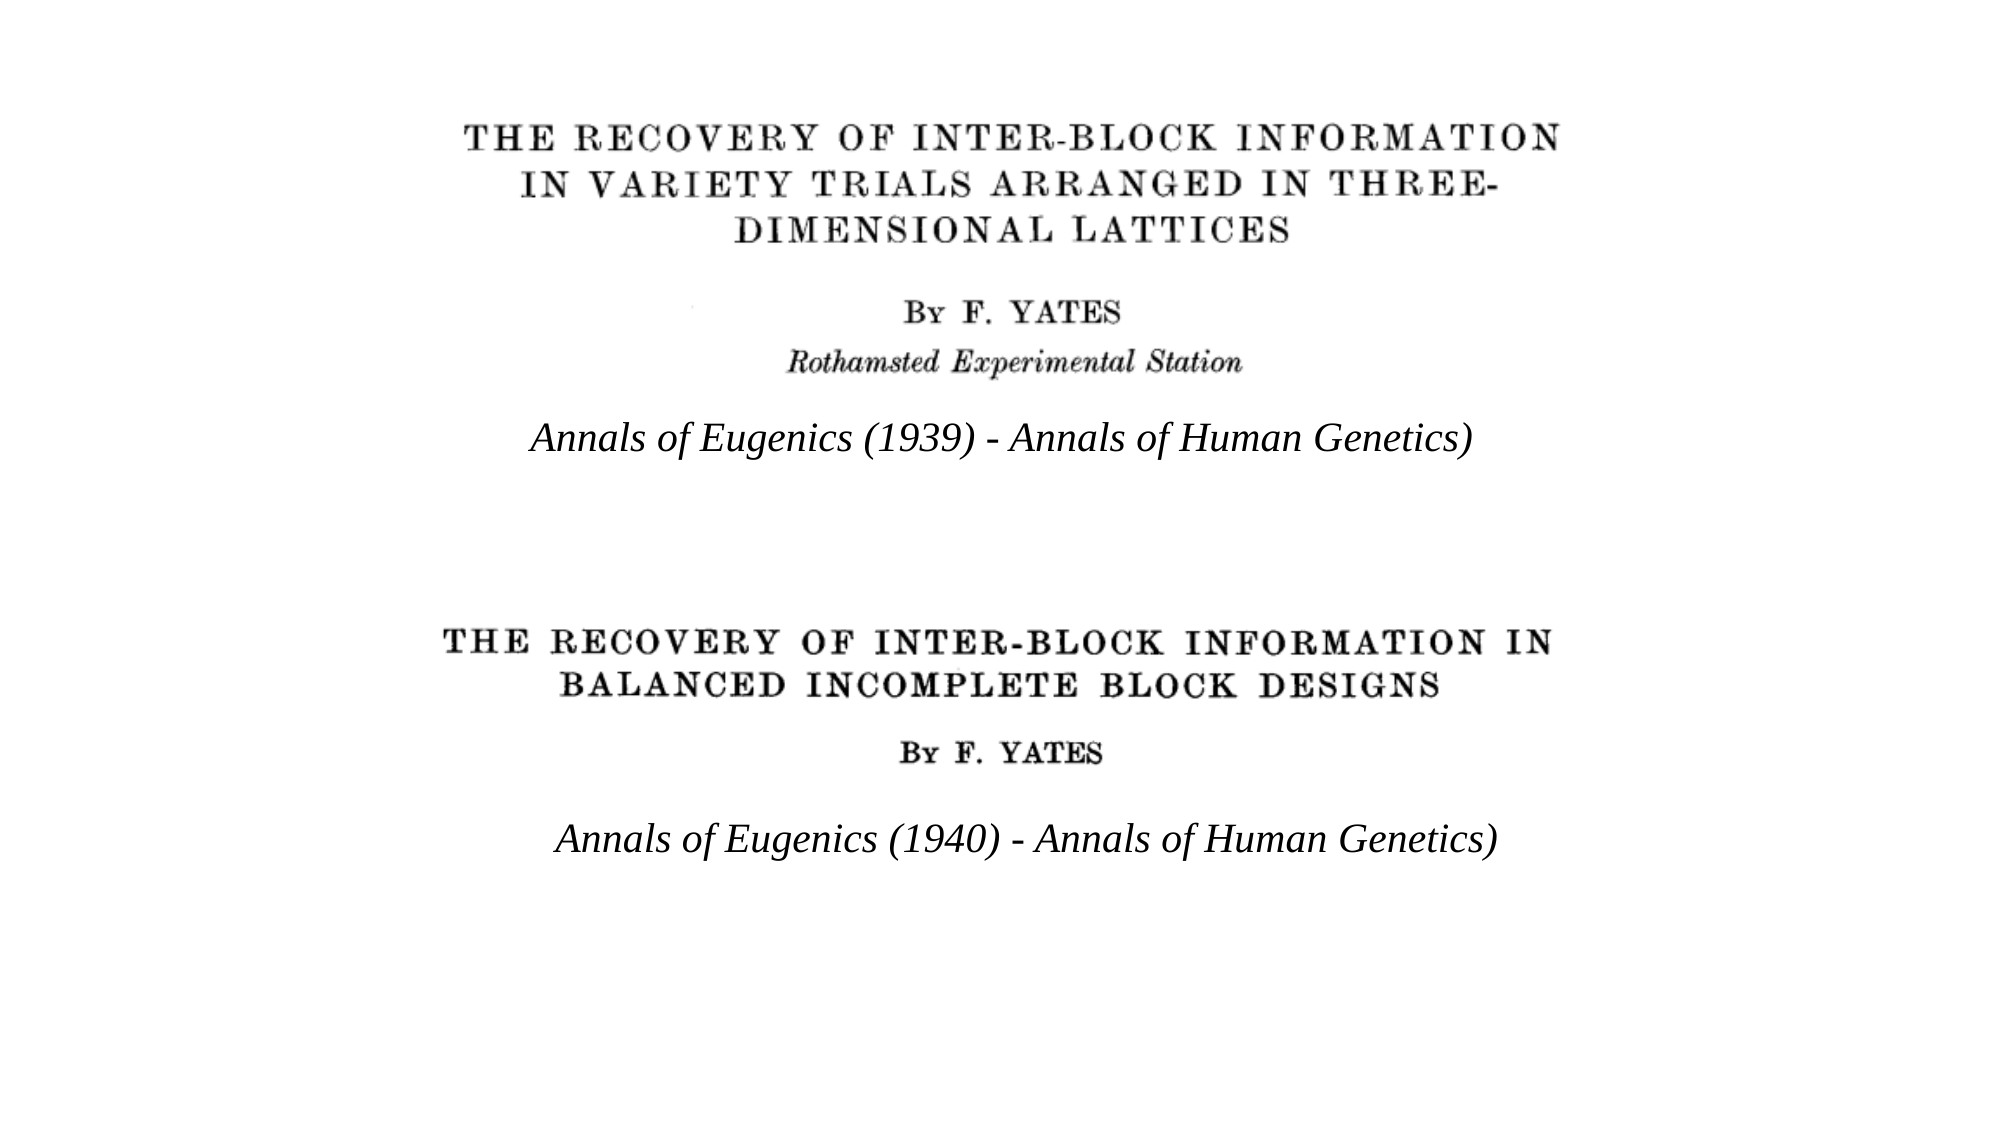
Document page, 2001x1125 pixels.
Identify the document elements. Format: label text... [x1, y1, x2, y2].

picture [394, 586, 1595, 791]
text_box Annals of Eugenics (1939) - Annals of Human Genetics) [515, 402, 1497, 468]
picture [397, 88, 1616, 398]
text_box Annals of Eugenics (1940) - Annals of Human Genetics) [540, 803, 1522, 869]
